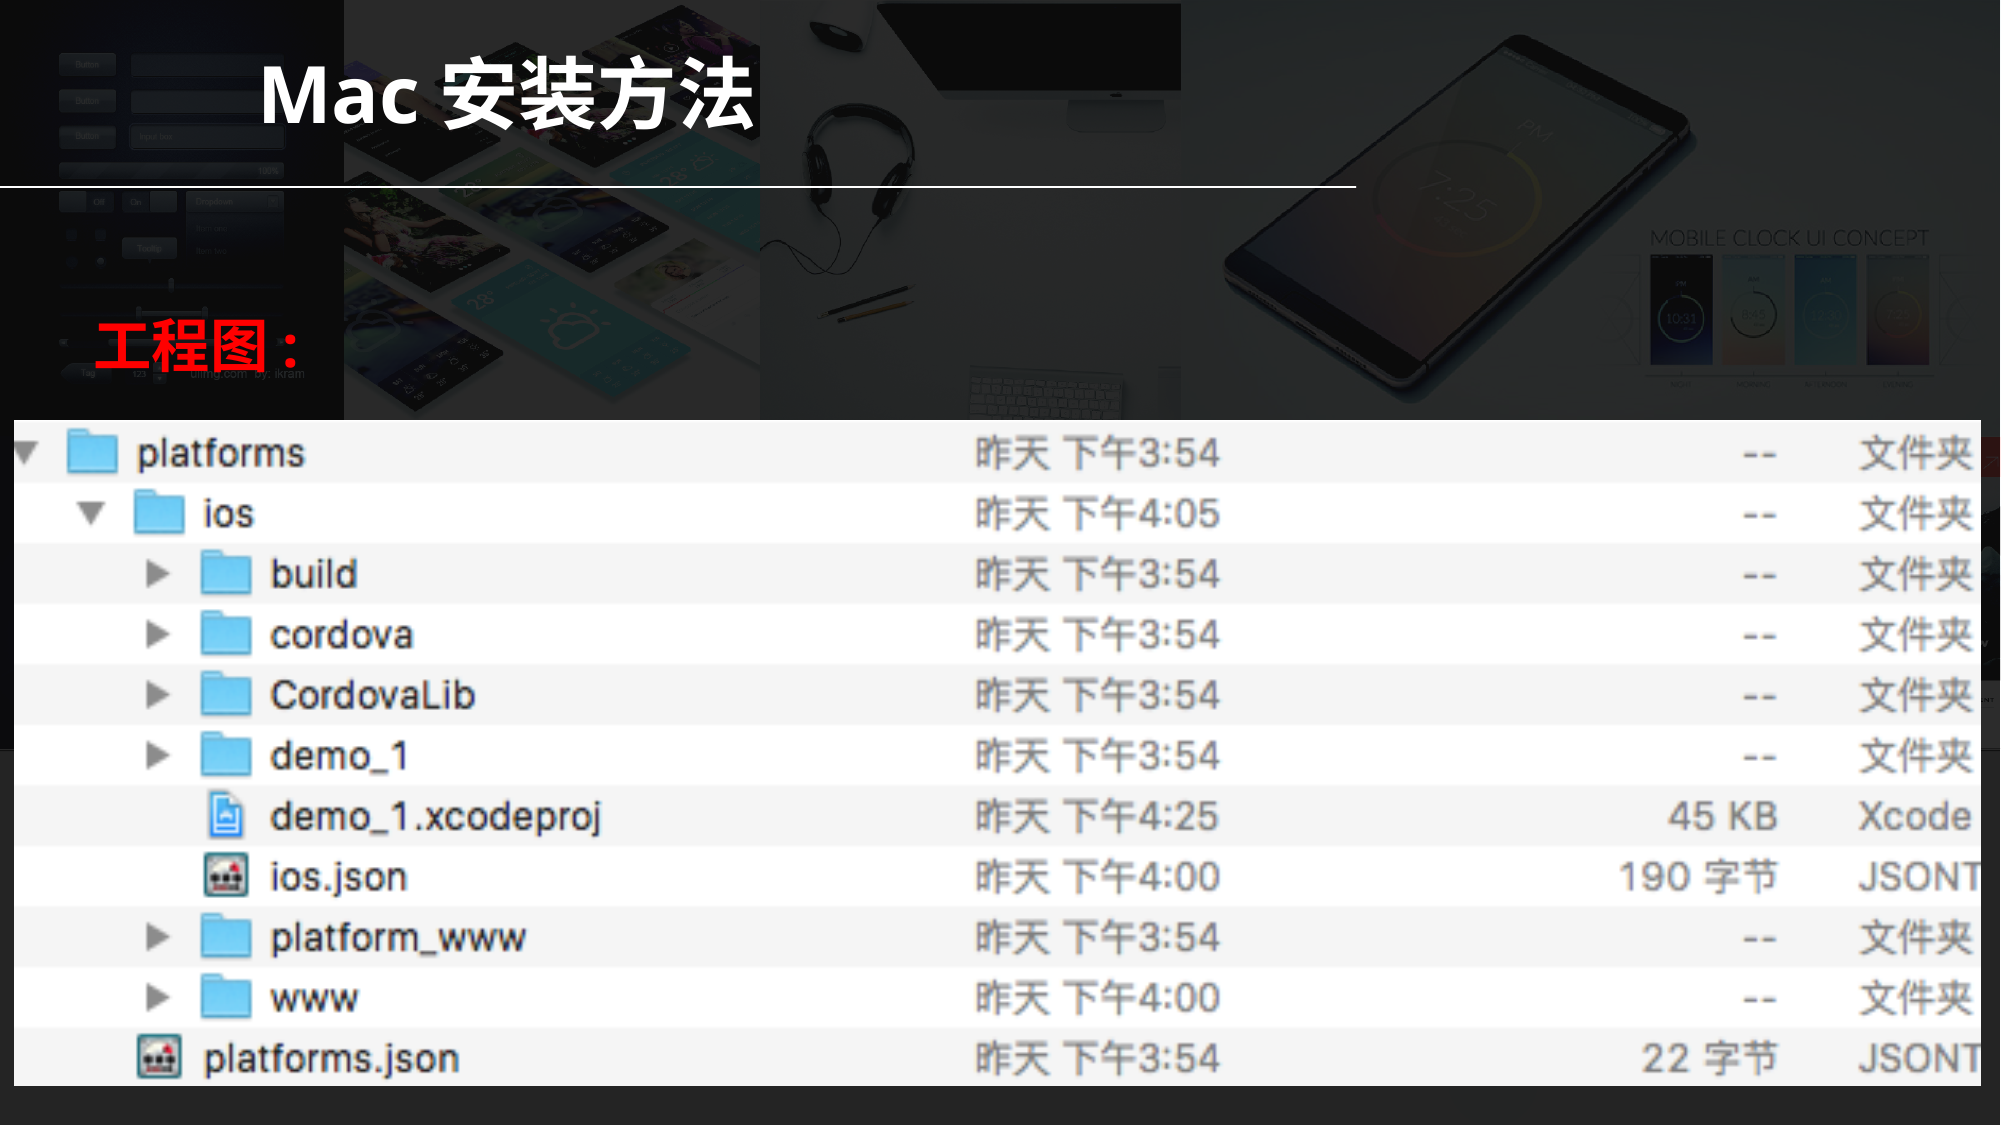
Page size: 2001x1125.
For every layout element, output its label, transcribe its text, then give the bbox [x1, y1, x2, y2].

list 工程图: [78, 196, 1981, 386]
picture [14, 420, 1981, 1086]
list Mac安装方法 [242, 36, 1350, 187]
